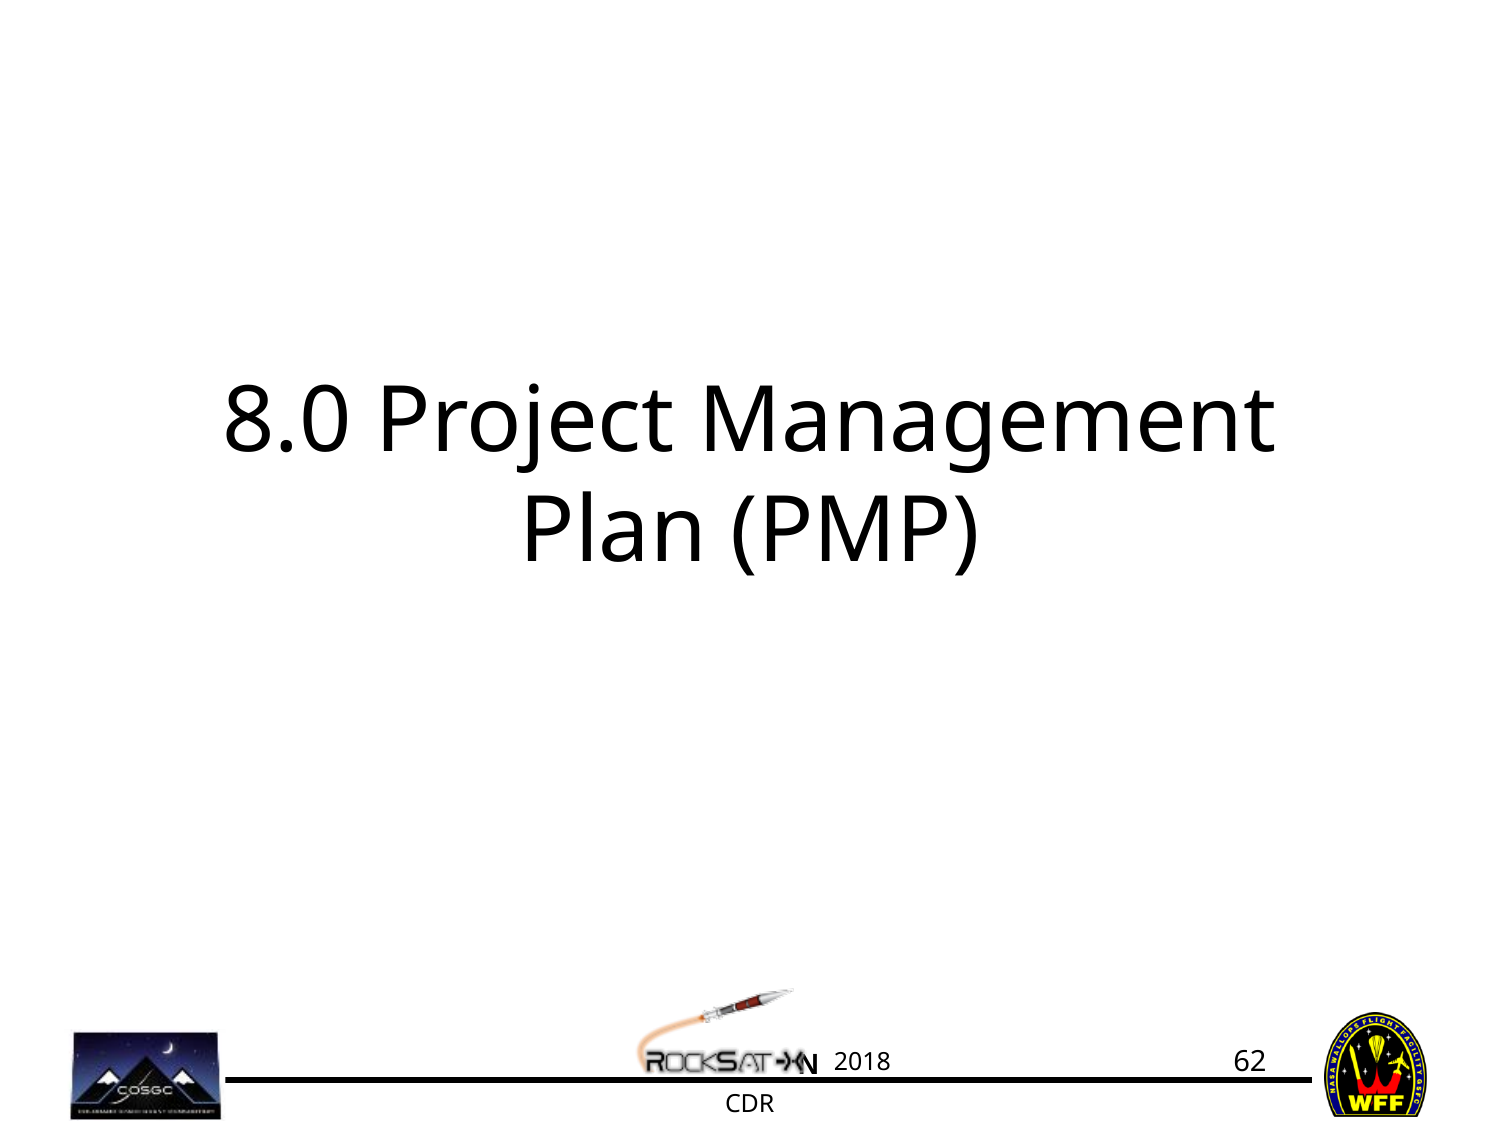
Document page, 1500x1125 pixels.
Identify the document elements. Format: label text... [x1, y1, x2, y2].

picture [622, 984, 827, 1075]
slide_number 62 [1074, 1034, 1425, 1113]
title 8.0 Project Management Plan (PMP) [112, 349, 1388, 591]
picture [64, 1029, 226, 1121]
picture [1324, 1012, 1427, 1117]
